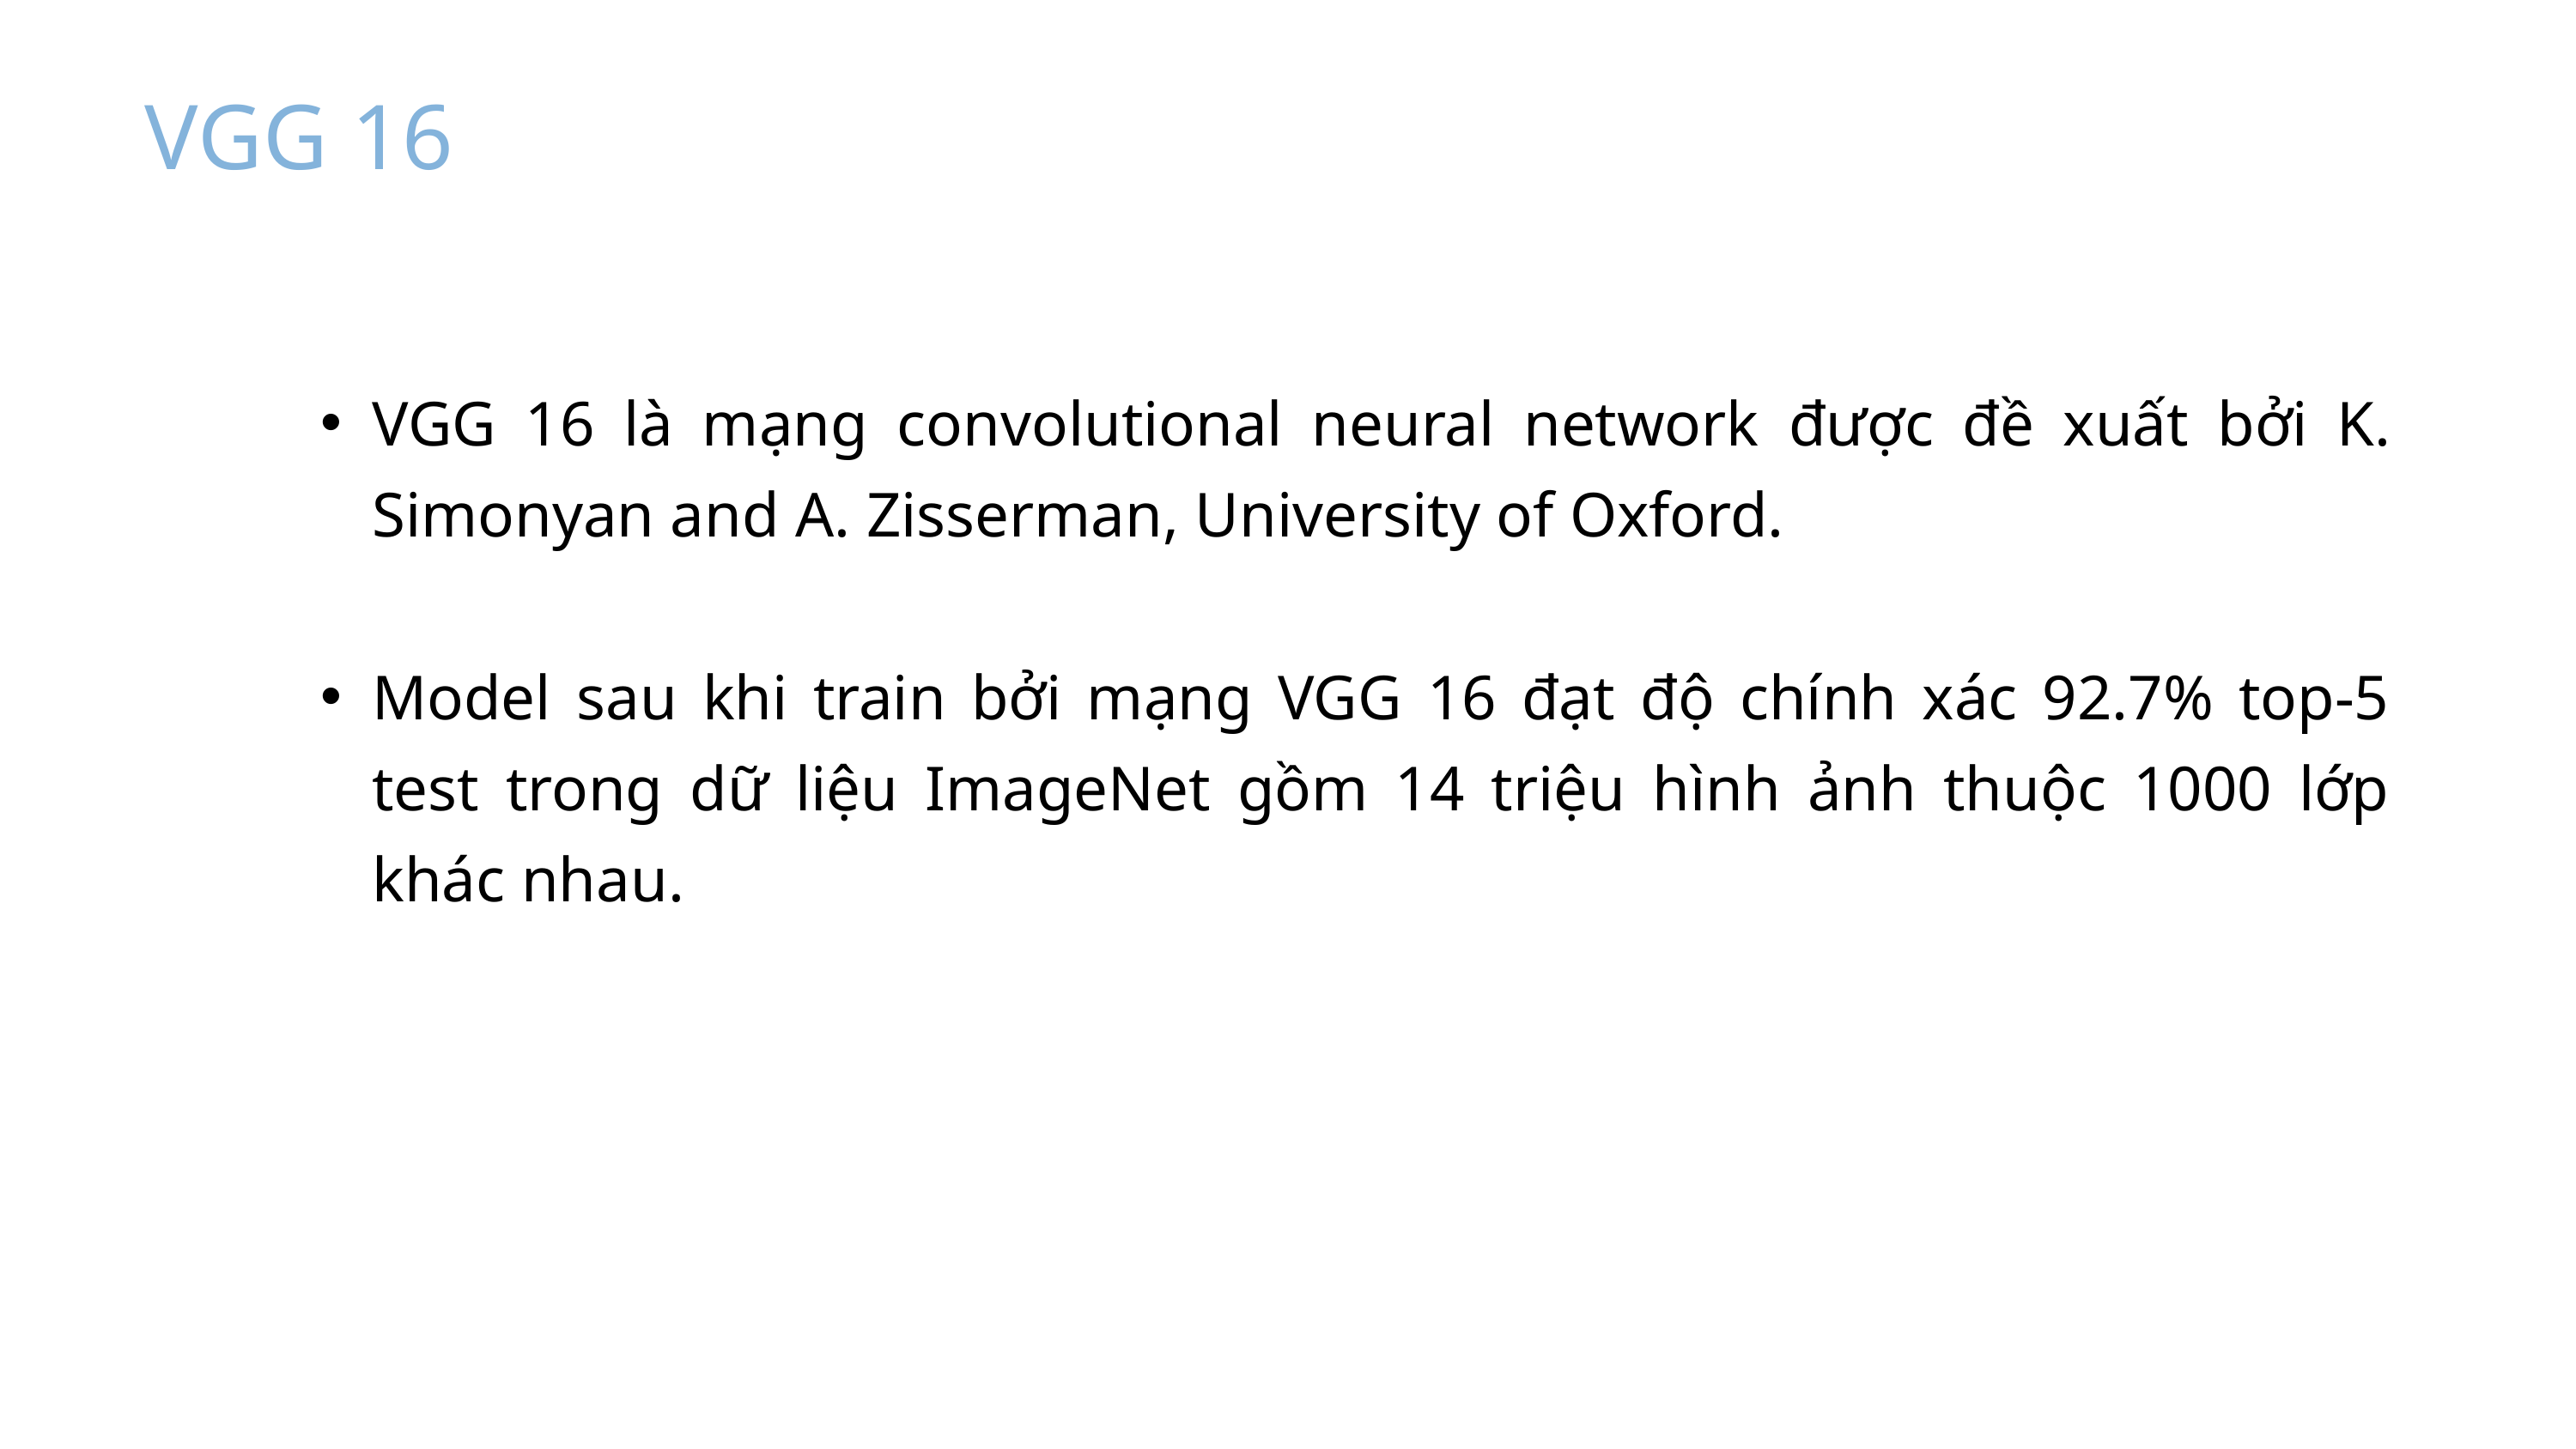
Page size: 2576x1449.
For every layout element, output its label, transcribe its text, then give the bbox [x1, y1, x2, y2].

text_box VGG 16 là mạng convolutional neural network được đề xuất bởi K. Simonyan and A. Zisserman, University of Oxford. Model sau khi train bởi mạng VGG 16 đạt độ chính xác 92.7% top-5 test trong dữ liệu ImageNet gồm 14 triệu hình ảnh thuộc 1000 lớp khác nhau. [269, 367, 2391, 914]
text_box VGG 16 [144, 80, 898, 188]
